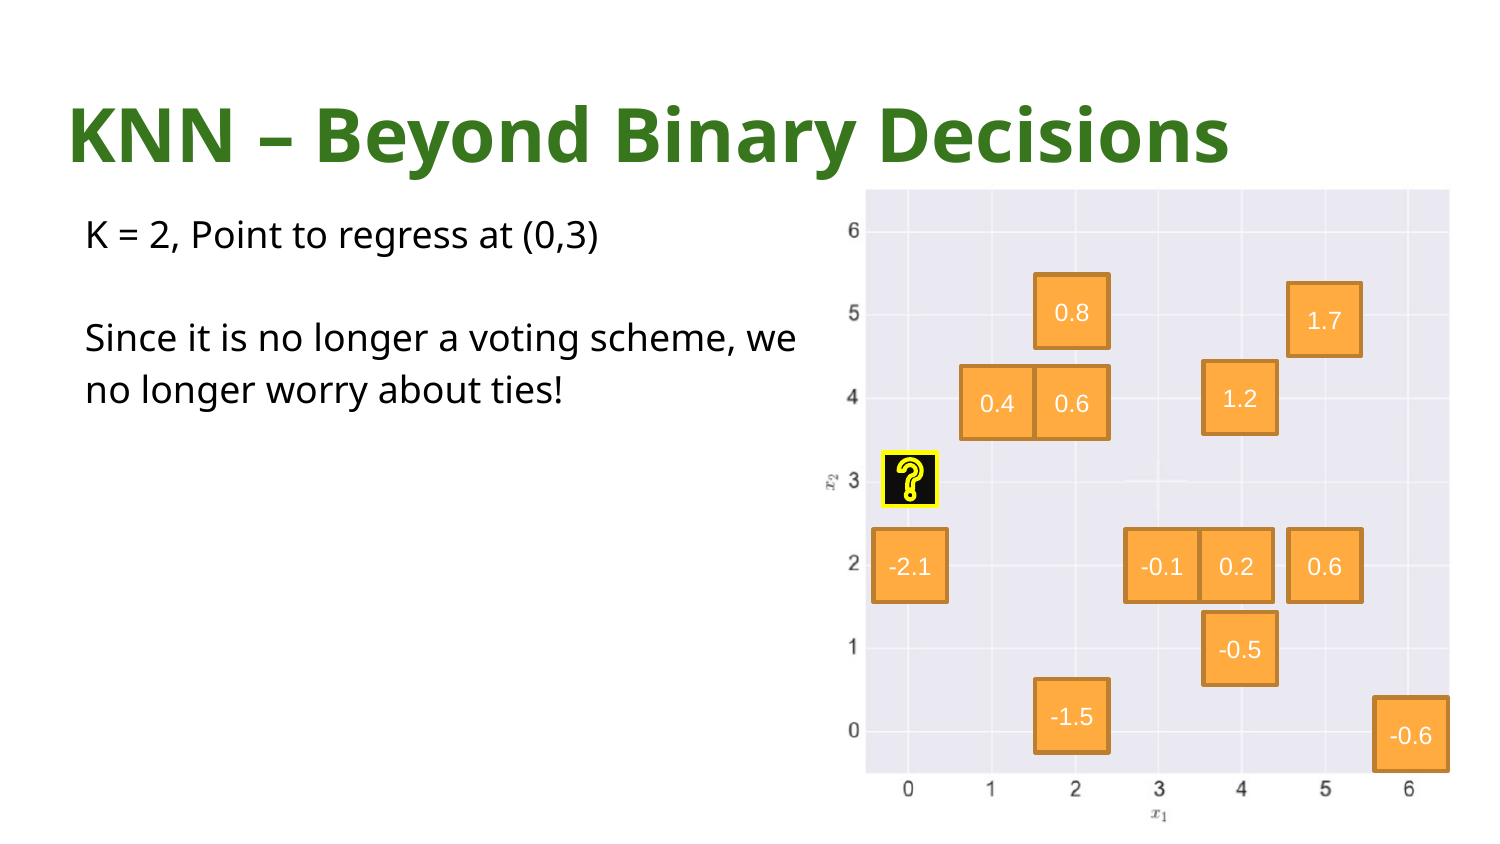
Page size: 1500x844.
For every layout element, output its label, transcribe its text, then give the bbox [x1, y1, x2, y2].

list K = 2, Point to regress at (0,3) Since it is no longer a voting scheme, we no longer worry about ties! [51, 189, 814, 750]
picture [819, 182, 1452, 830]
title KNN – Beyond Binary Decisions [51, 72, 1449, 167]
